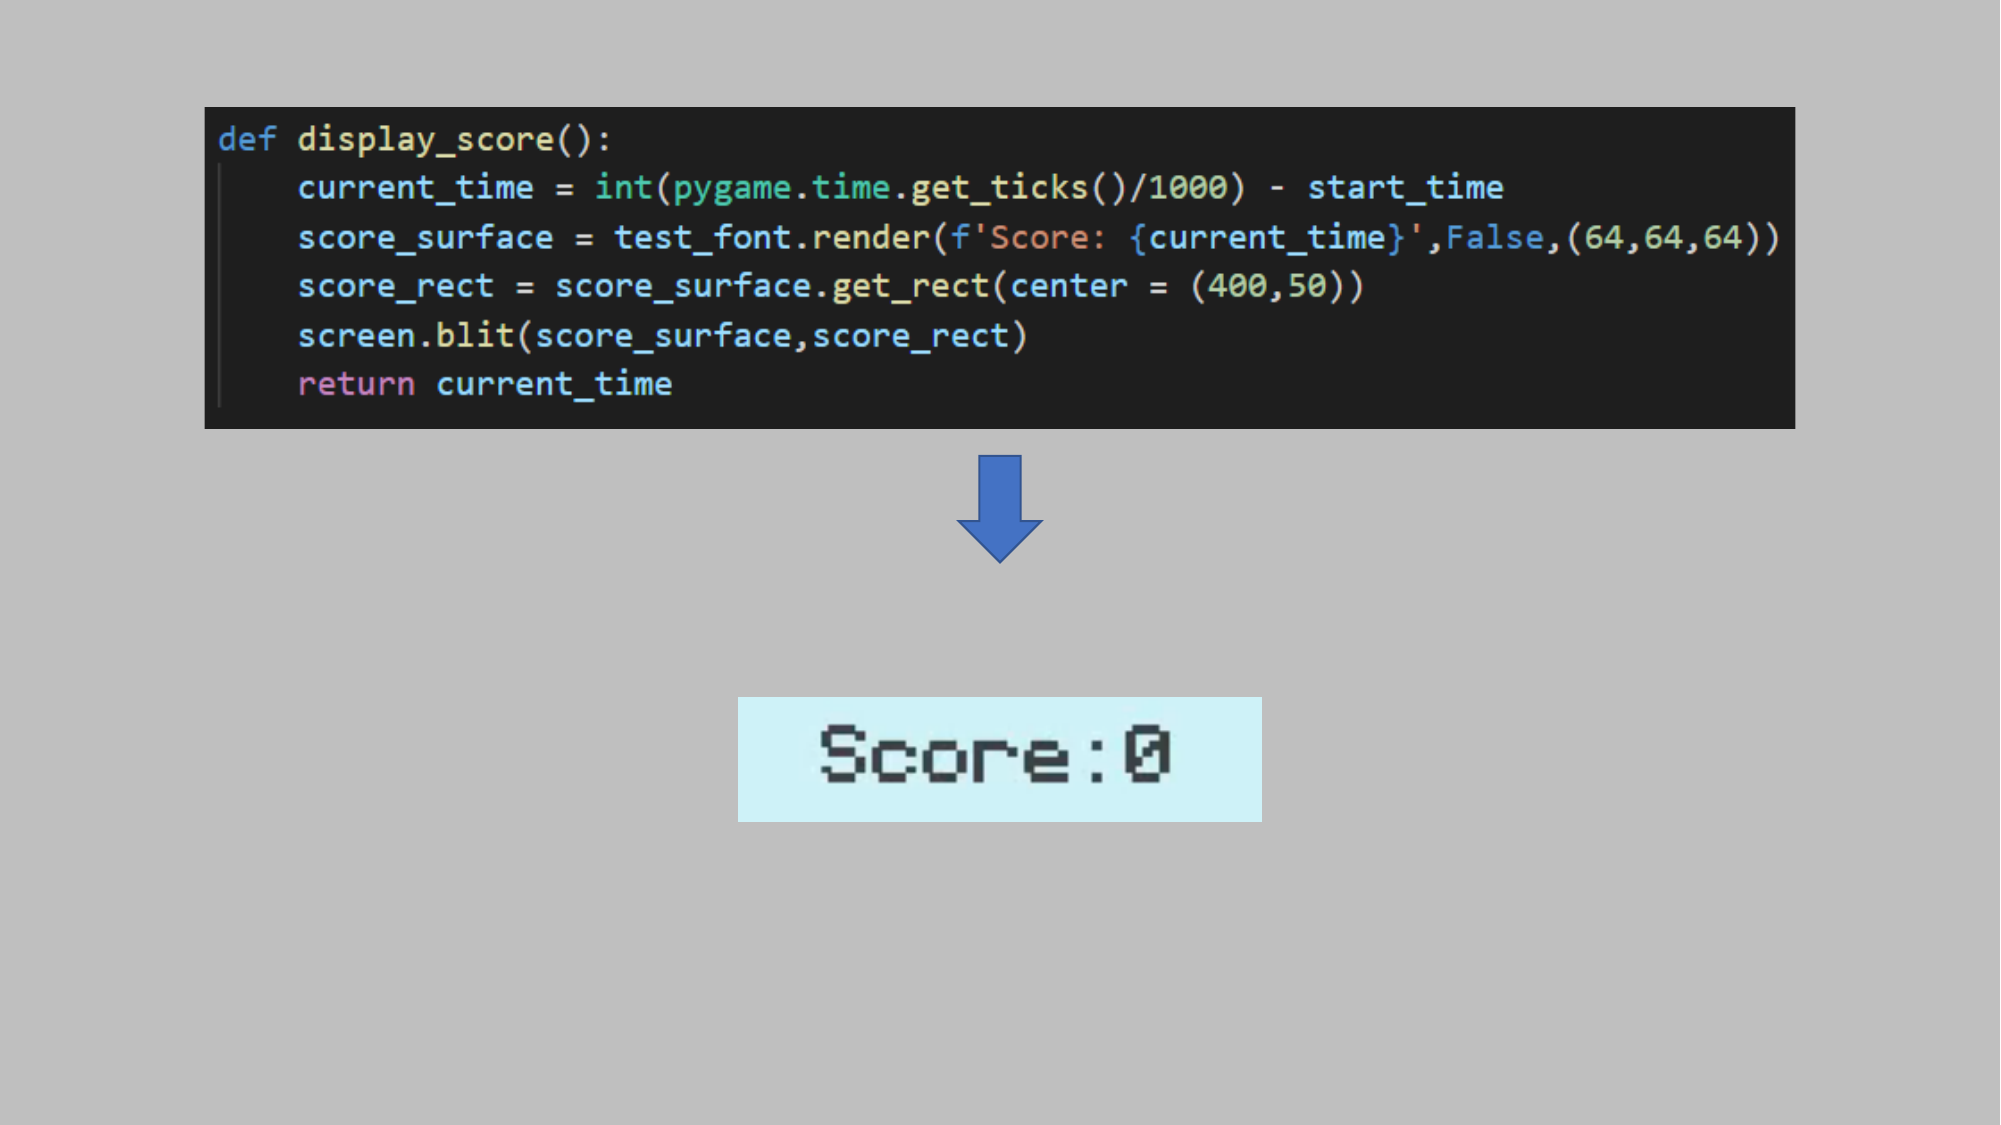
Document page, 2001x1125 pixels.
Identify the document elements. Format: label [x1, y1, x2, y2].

list [204, 106, 1796, 429]
text_box [737, 696, 1263, 823]
text_box [956, 454, 1044, 564]
